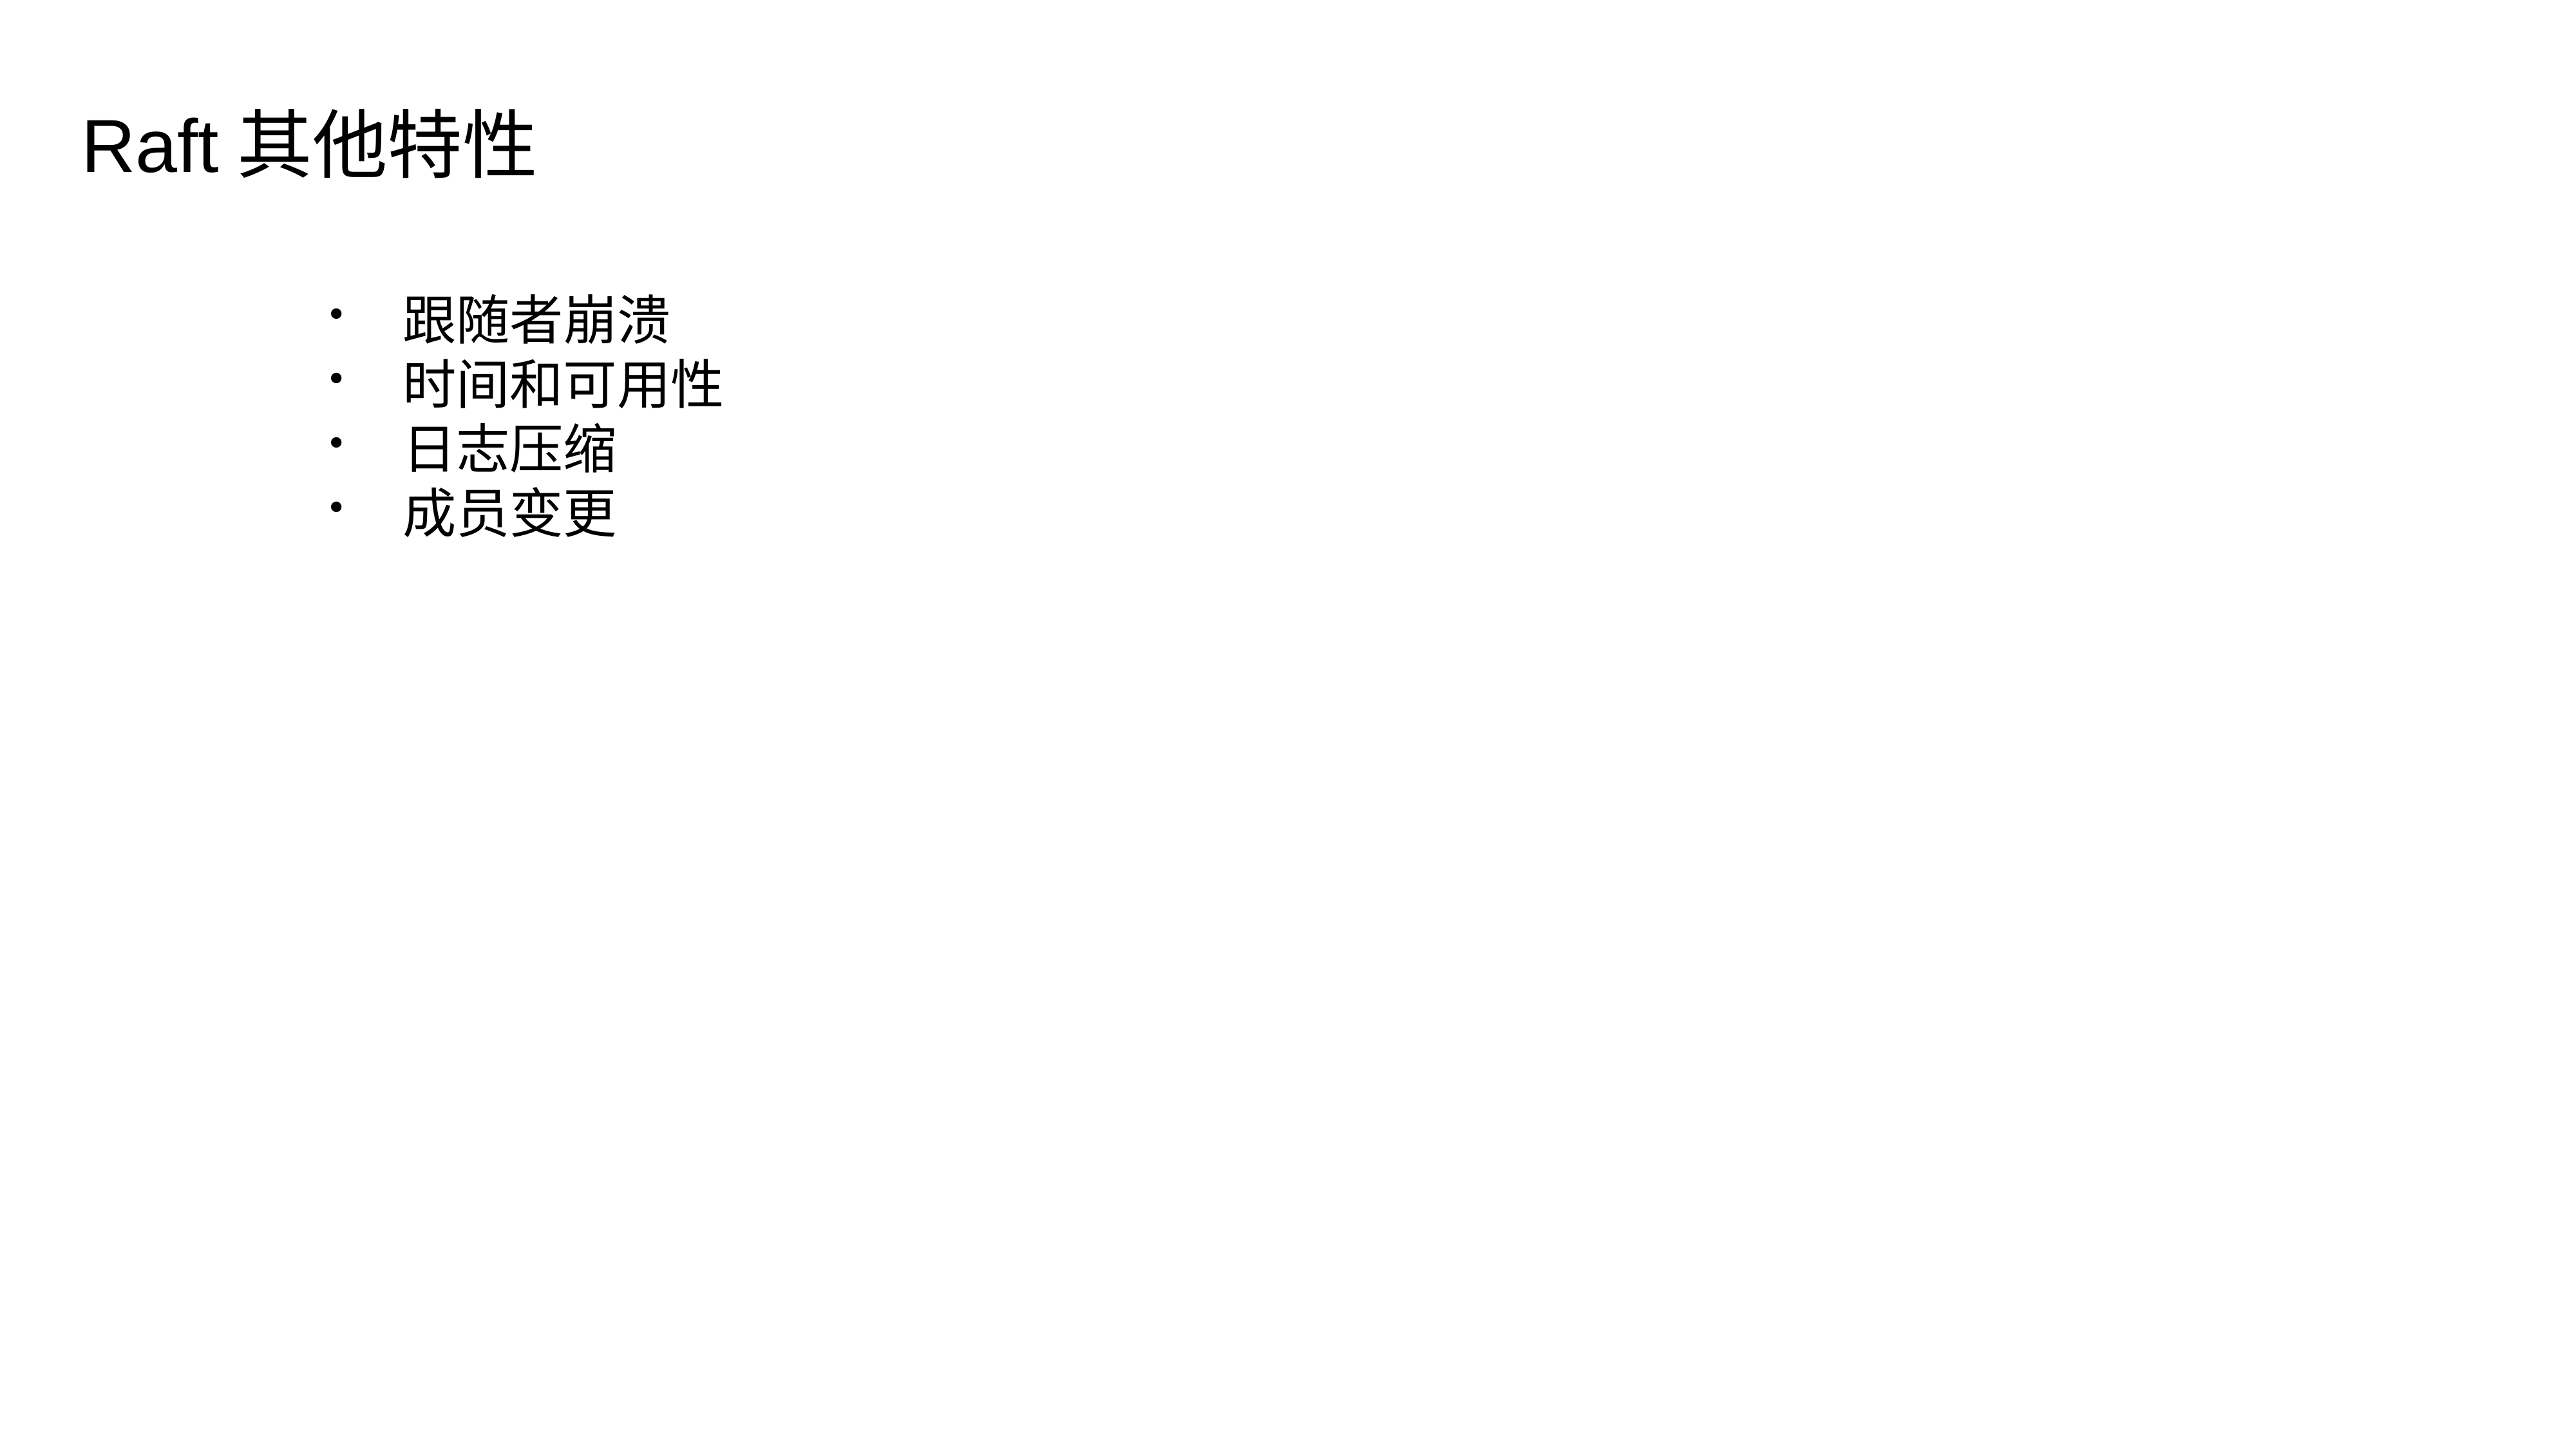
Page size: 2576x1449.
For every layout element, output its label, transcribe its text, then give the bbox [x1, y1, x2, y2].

text_box 跟随者崩溃 时间和可用性 日志压缩 成员变更 [275, 278, 732, 552]
text_box Raft其他特性 [73, 90, 545, 195]
